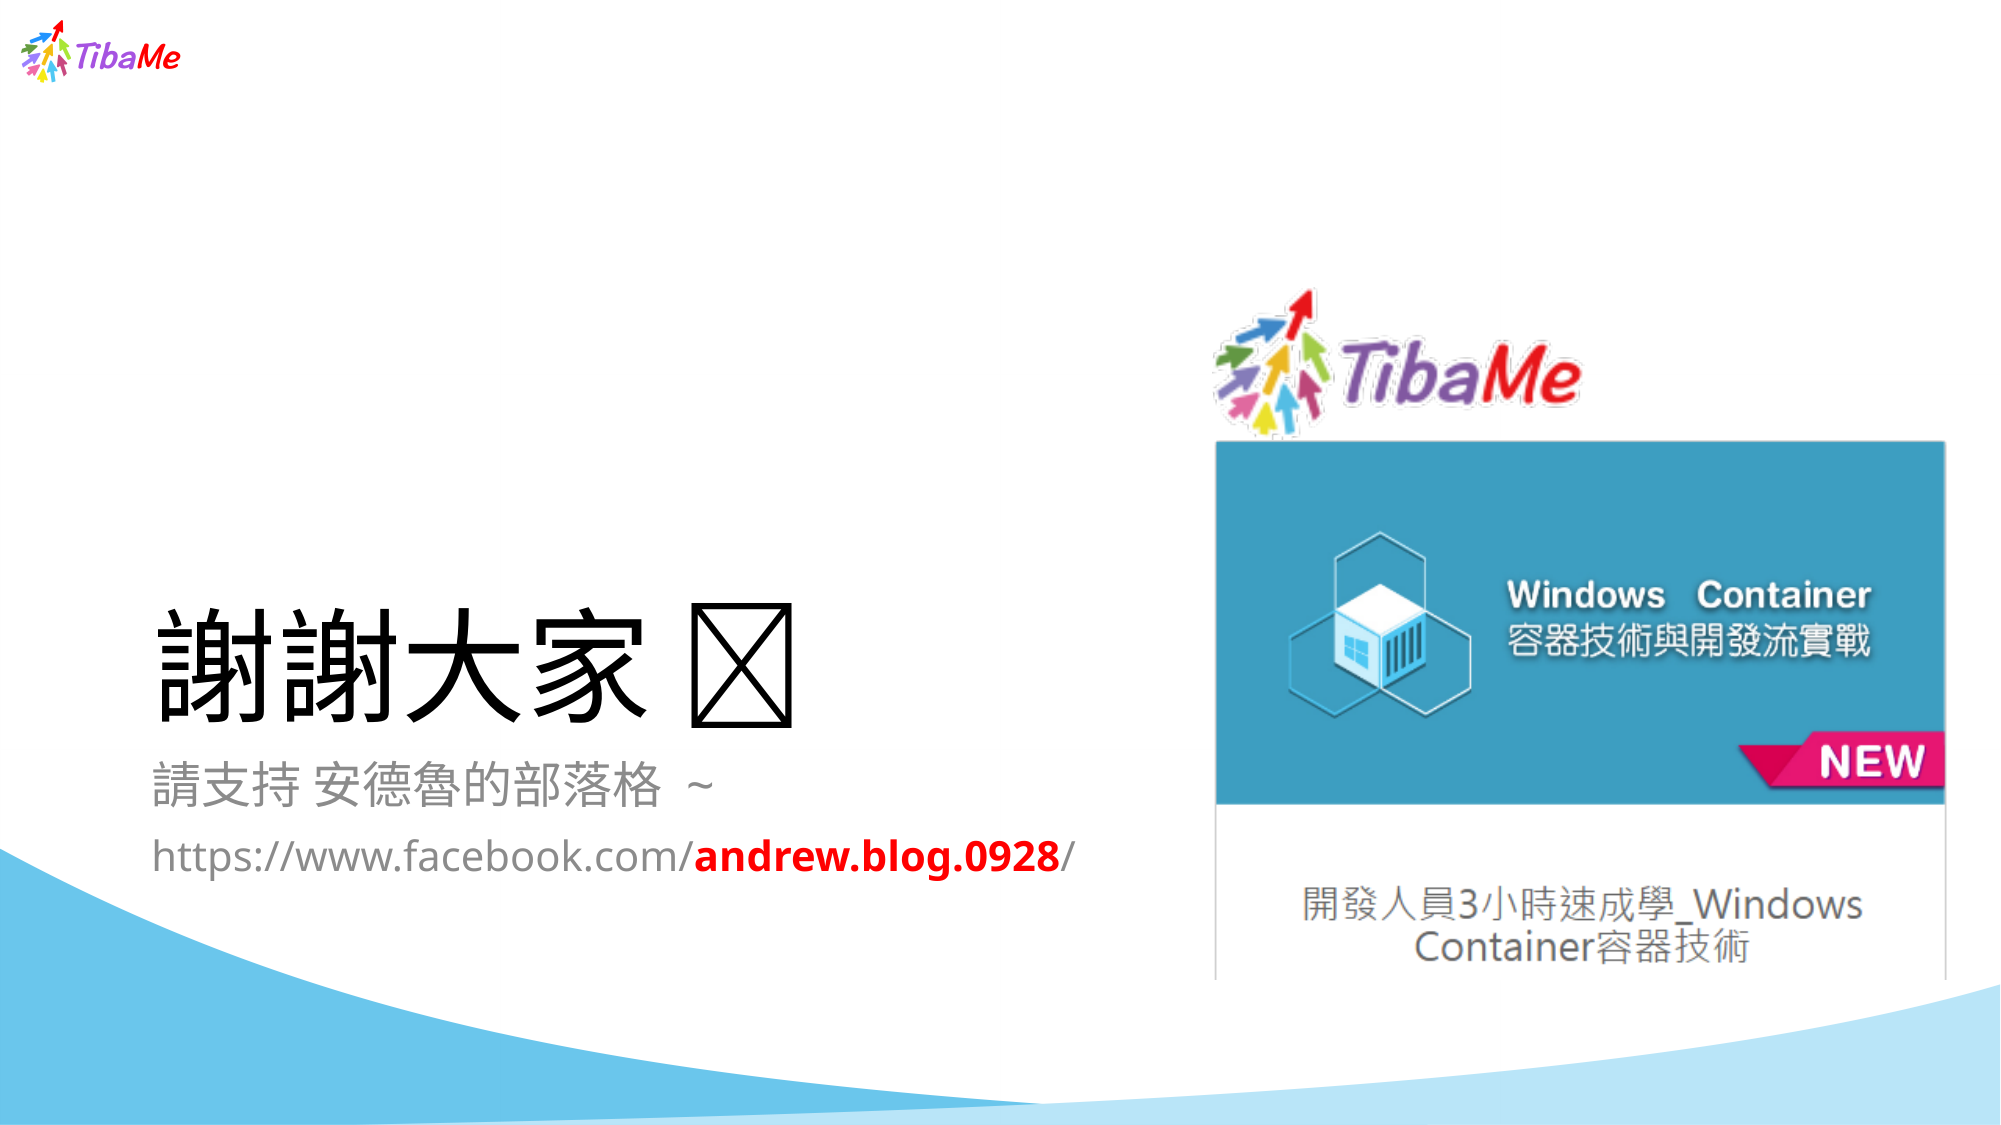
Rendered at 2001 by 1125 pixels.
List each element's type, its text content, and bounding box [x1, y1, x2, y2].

list 請支持 安德魯的部落格 ~ https://www.facebook.com/andrew.blog.0928/ [136, 752, 1862, 999]
title 謝謝大家  [136, 280, 1862, 749]
picture [0, 0, 2001, 1125]
